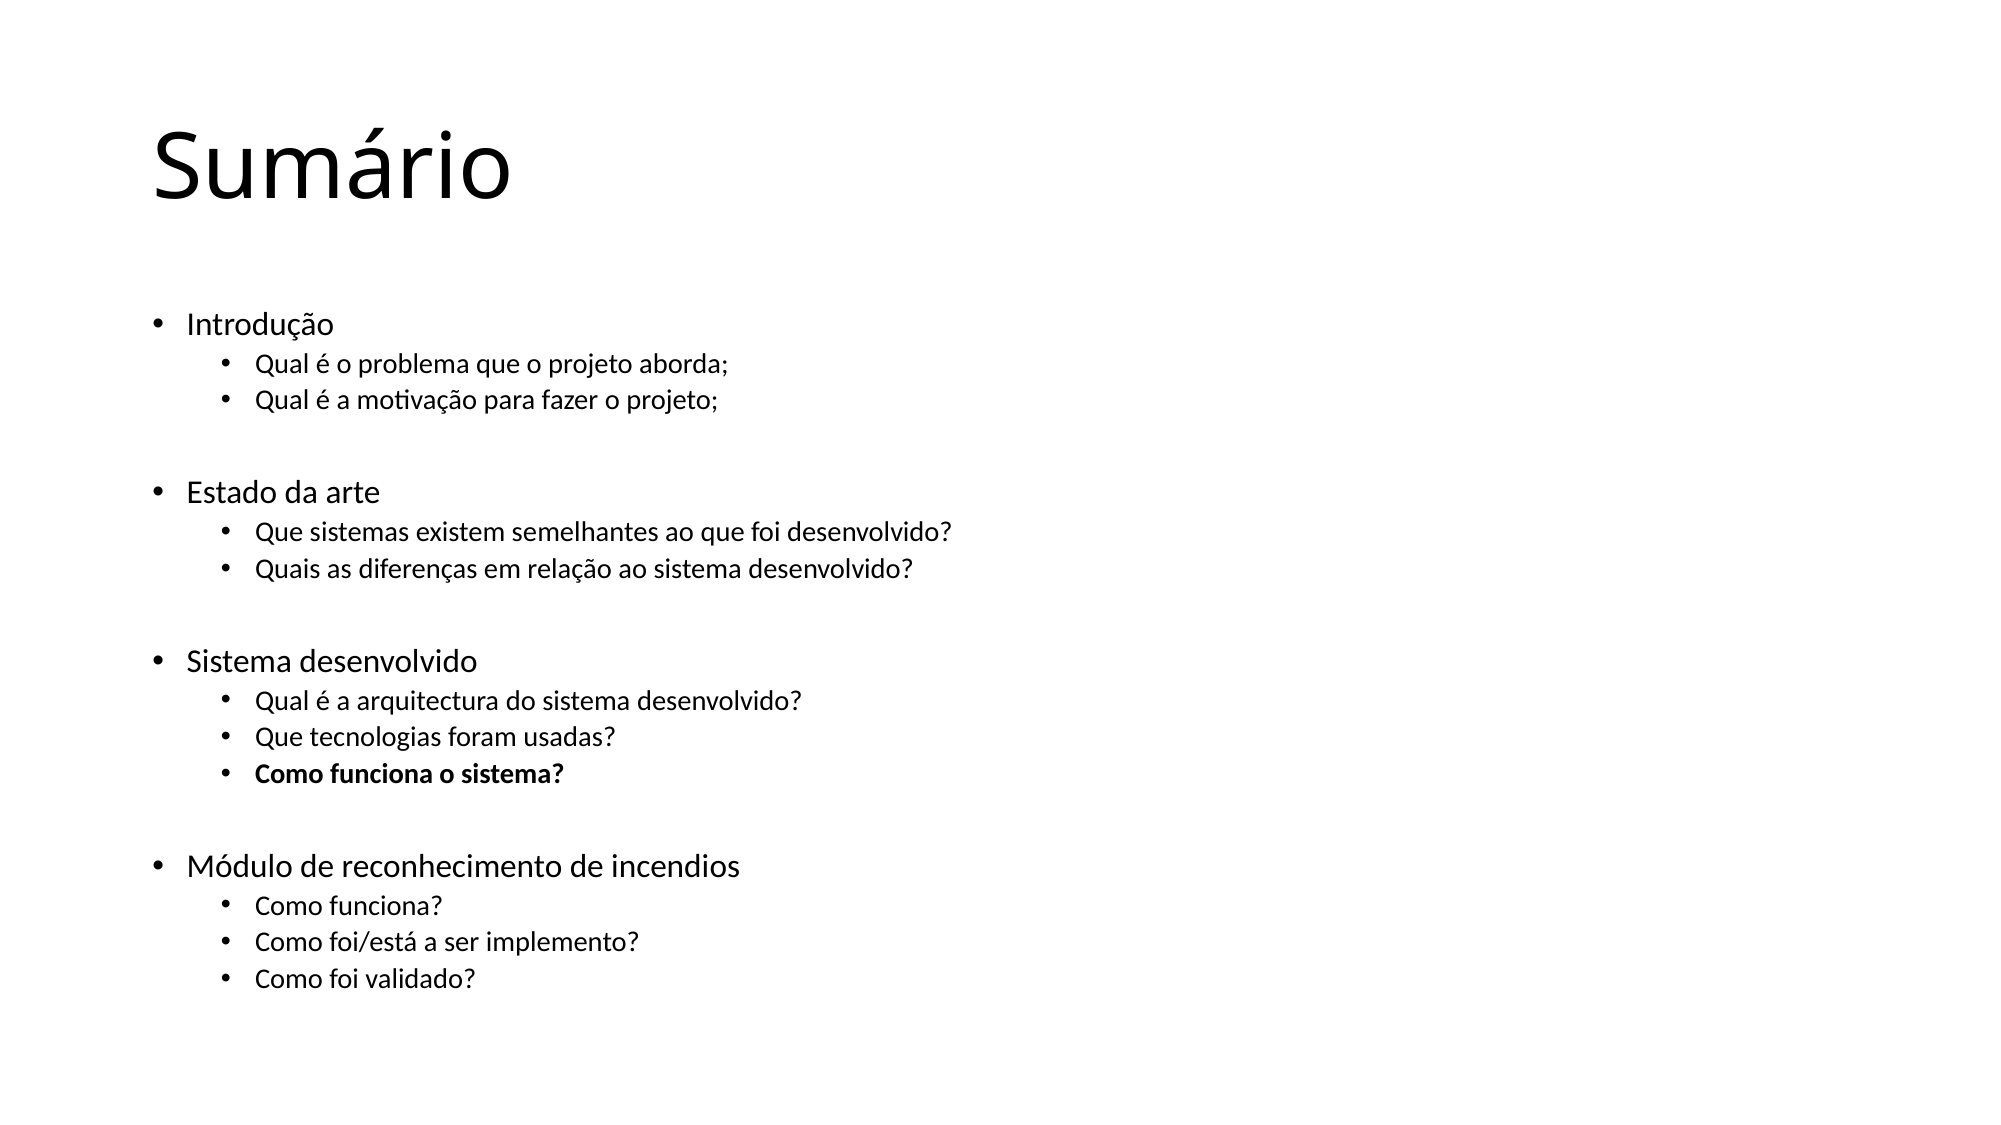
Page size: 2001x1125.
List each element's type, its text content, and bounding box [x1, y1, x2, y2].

title Sumário [137, 59, 1863, 278]
list Introdução Qual é o problema que o projeto aborda; Qual é a motivação para fazer o projeto; Estado da arte Que sistemas existem semelhantes ao que foi desenvolvido? Quais as diferenças em relação ao sistema desenvolvido? Sistema desenvolvido Qual é a arquitectura do sistema desenvolvido? Que tecnologias foram usadas? Como funciona o sistema? Módulo de reconhecimento de incendios Como funciona? Como foi/está a ser implemento? Como foi validado? [137, 299, 1863, 1014]
